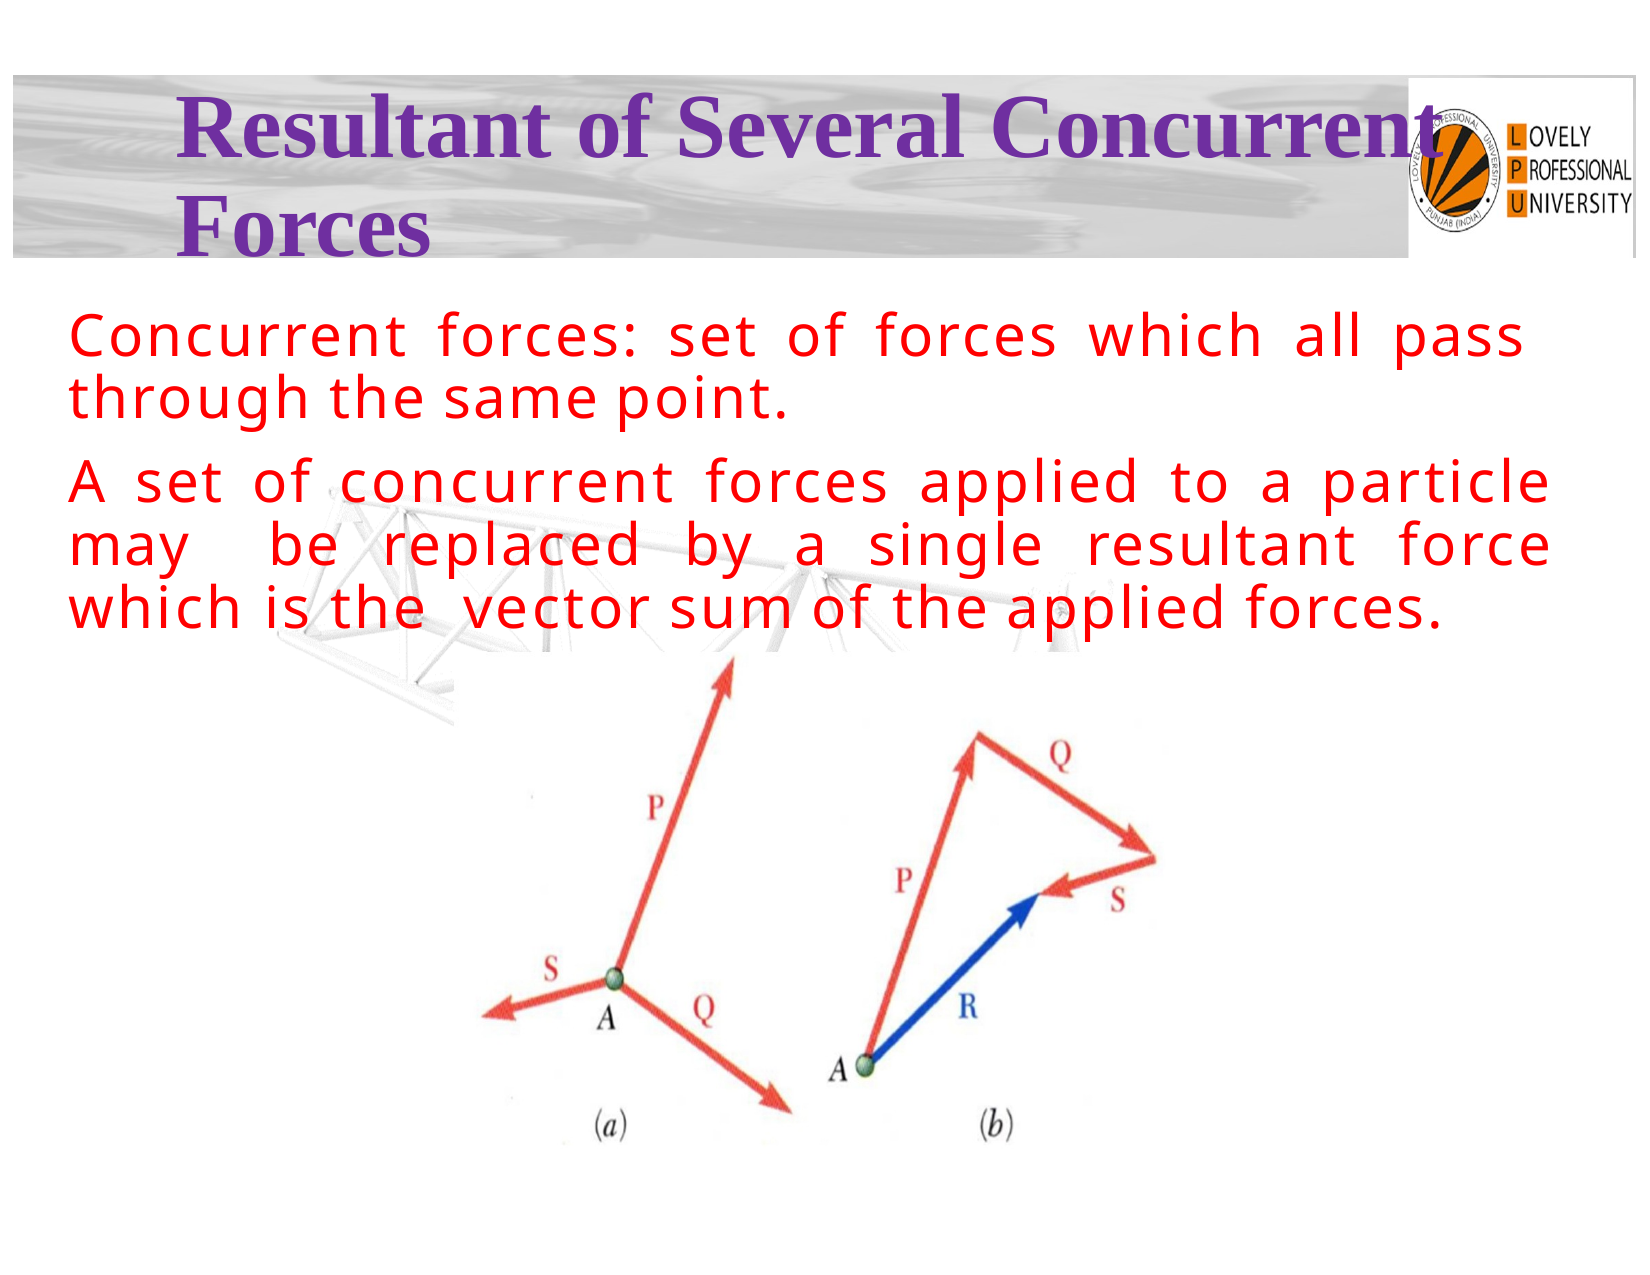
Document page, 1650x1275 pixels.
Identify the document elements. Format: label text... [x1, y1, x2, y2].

title Resultant of Several Concurrent Forces [55, 62, 1595, 290]
text_box Concurrent forces: set of forces which all pass through the same point. A set of concurrent forces applied to a particle may be replaced by a single resultant force which is the vector sum of the applied forces. [66, 294, 1556, 641]
picture [268, 641, 1170, 1167]
picture [13, 75, 55, 258]
picture [1595, 75, 1636, 258]
